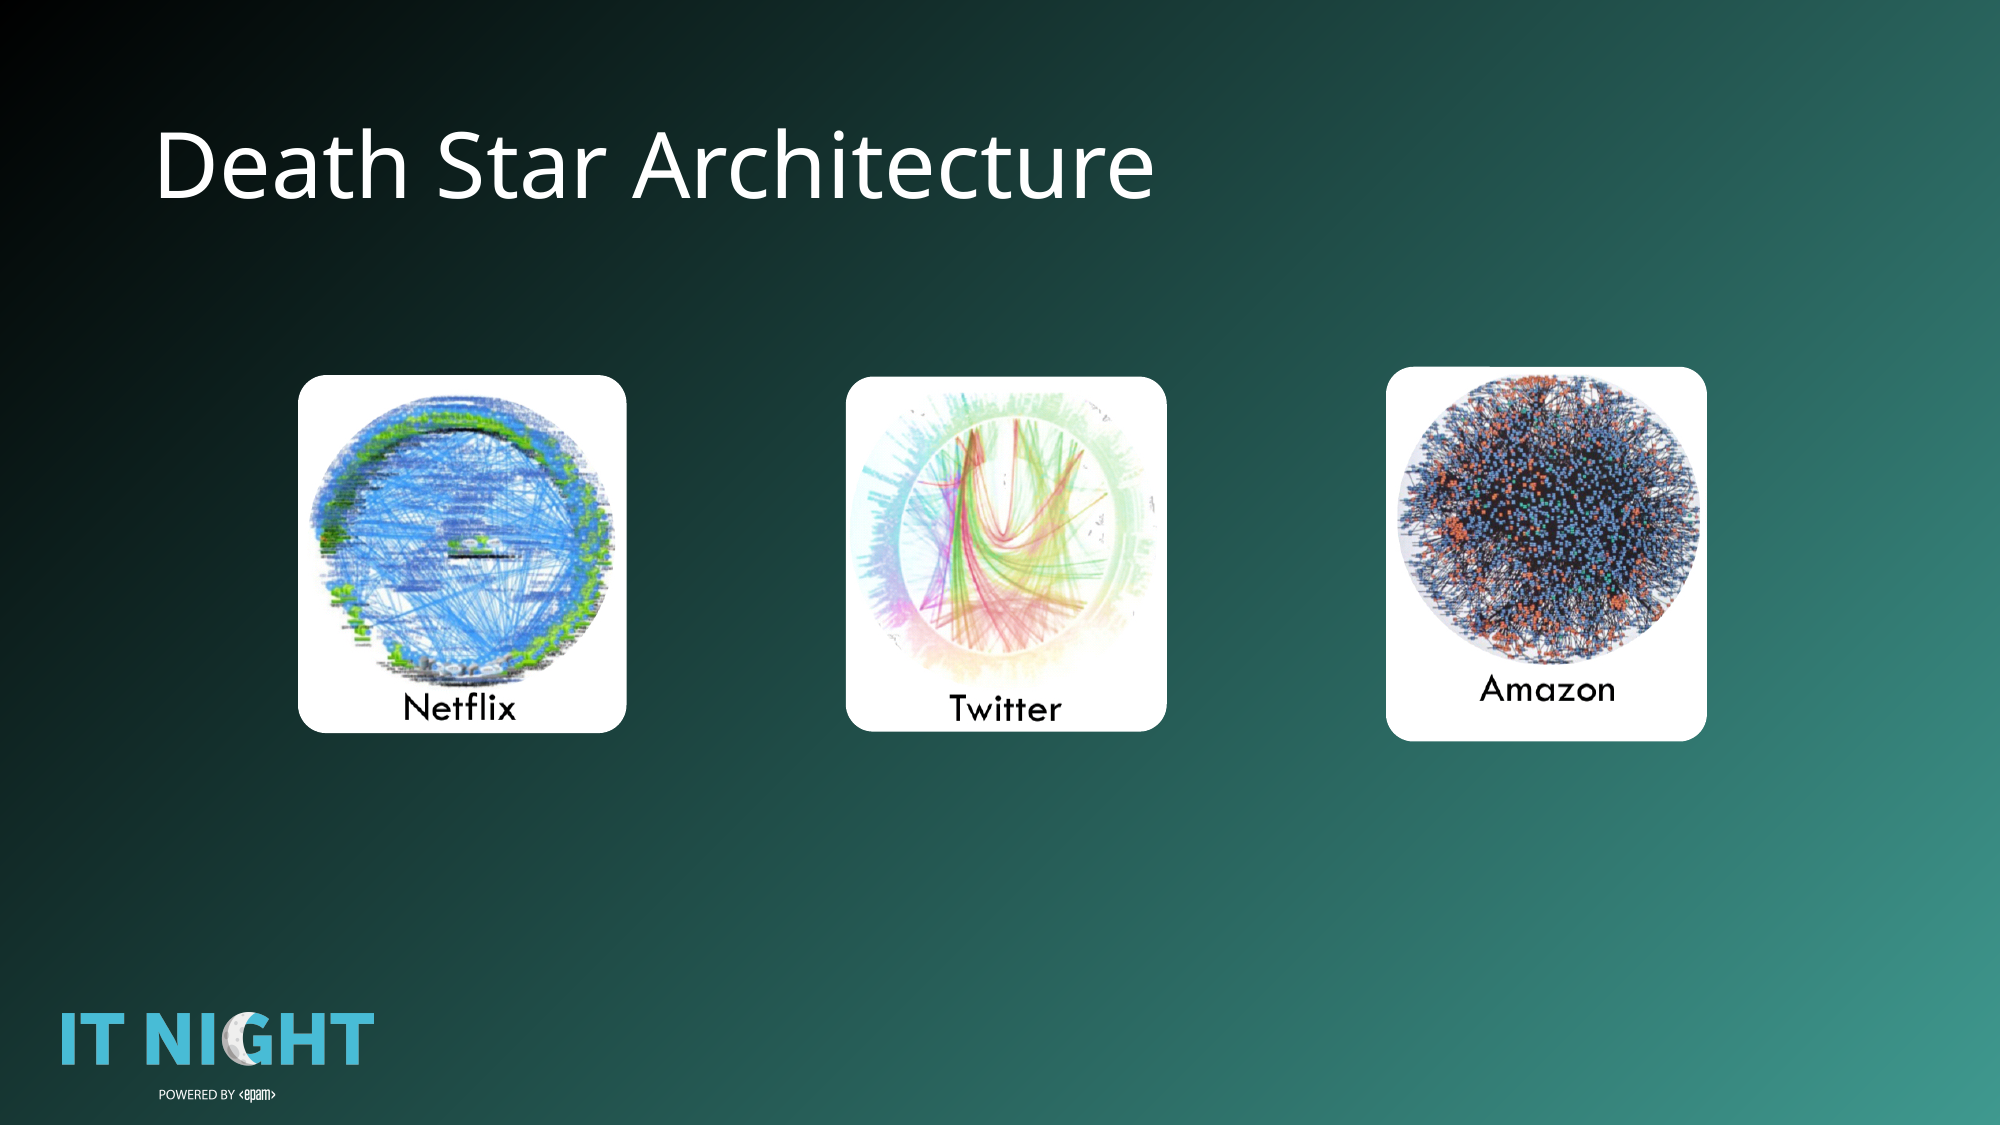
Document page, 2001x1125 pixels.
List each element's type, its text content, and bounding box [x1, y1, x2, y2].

picture [845, 376, 1167, 732]
picture [1385, 366, 1707, 742]
picture [62, 1012, 374, 1103]
picture [298, 375, 627, 734]
title Death Star Architecture [137, 59, 1863, 278]
